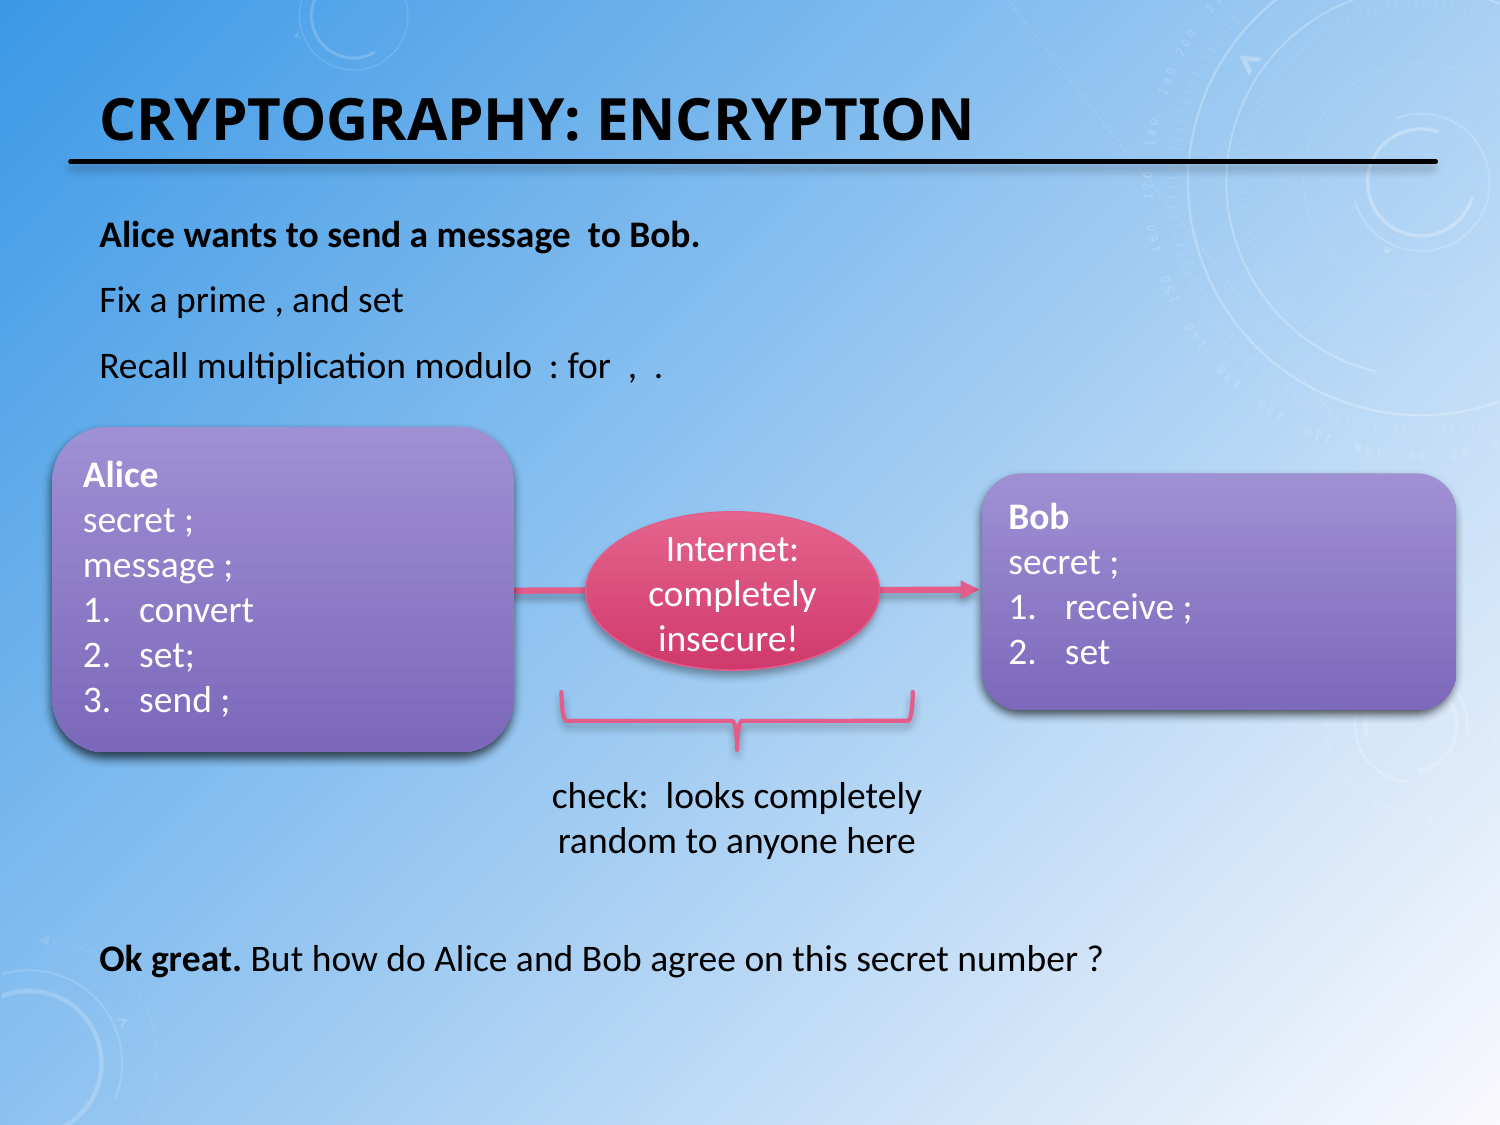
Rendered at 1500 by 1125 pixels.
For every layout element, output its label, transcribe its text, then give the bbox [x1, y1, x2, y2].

picture [2, 0, 1499, 1125]
title Cryptography: Encryption [84, 61, 1331, 159]
text_box Internet: completely insecure! [585, 511, 881, 589]
text_box Internet: completely insecure! [587, 604, 879, 671]
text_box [526, 691, 948, 871]
